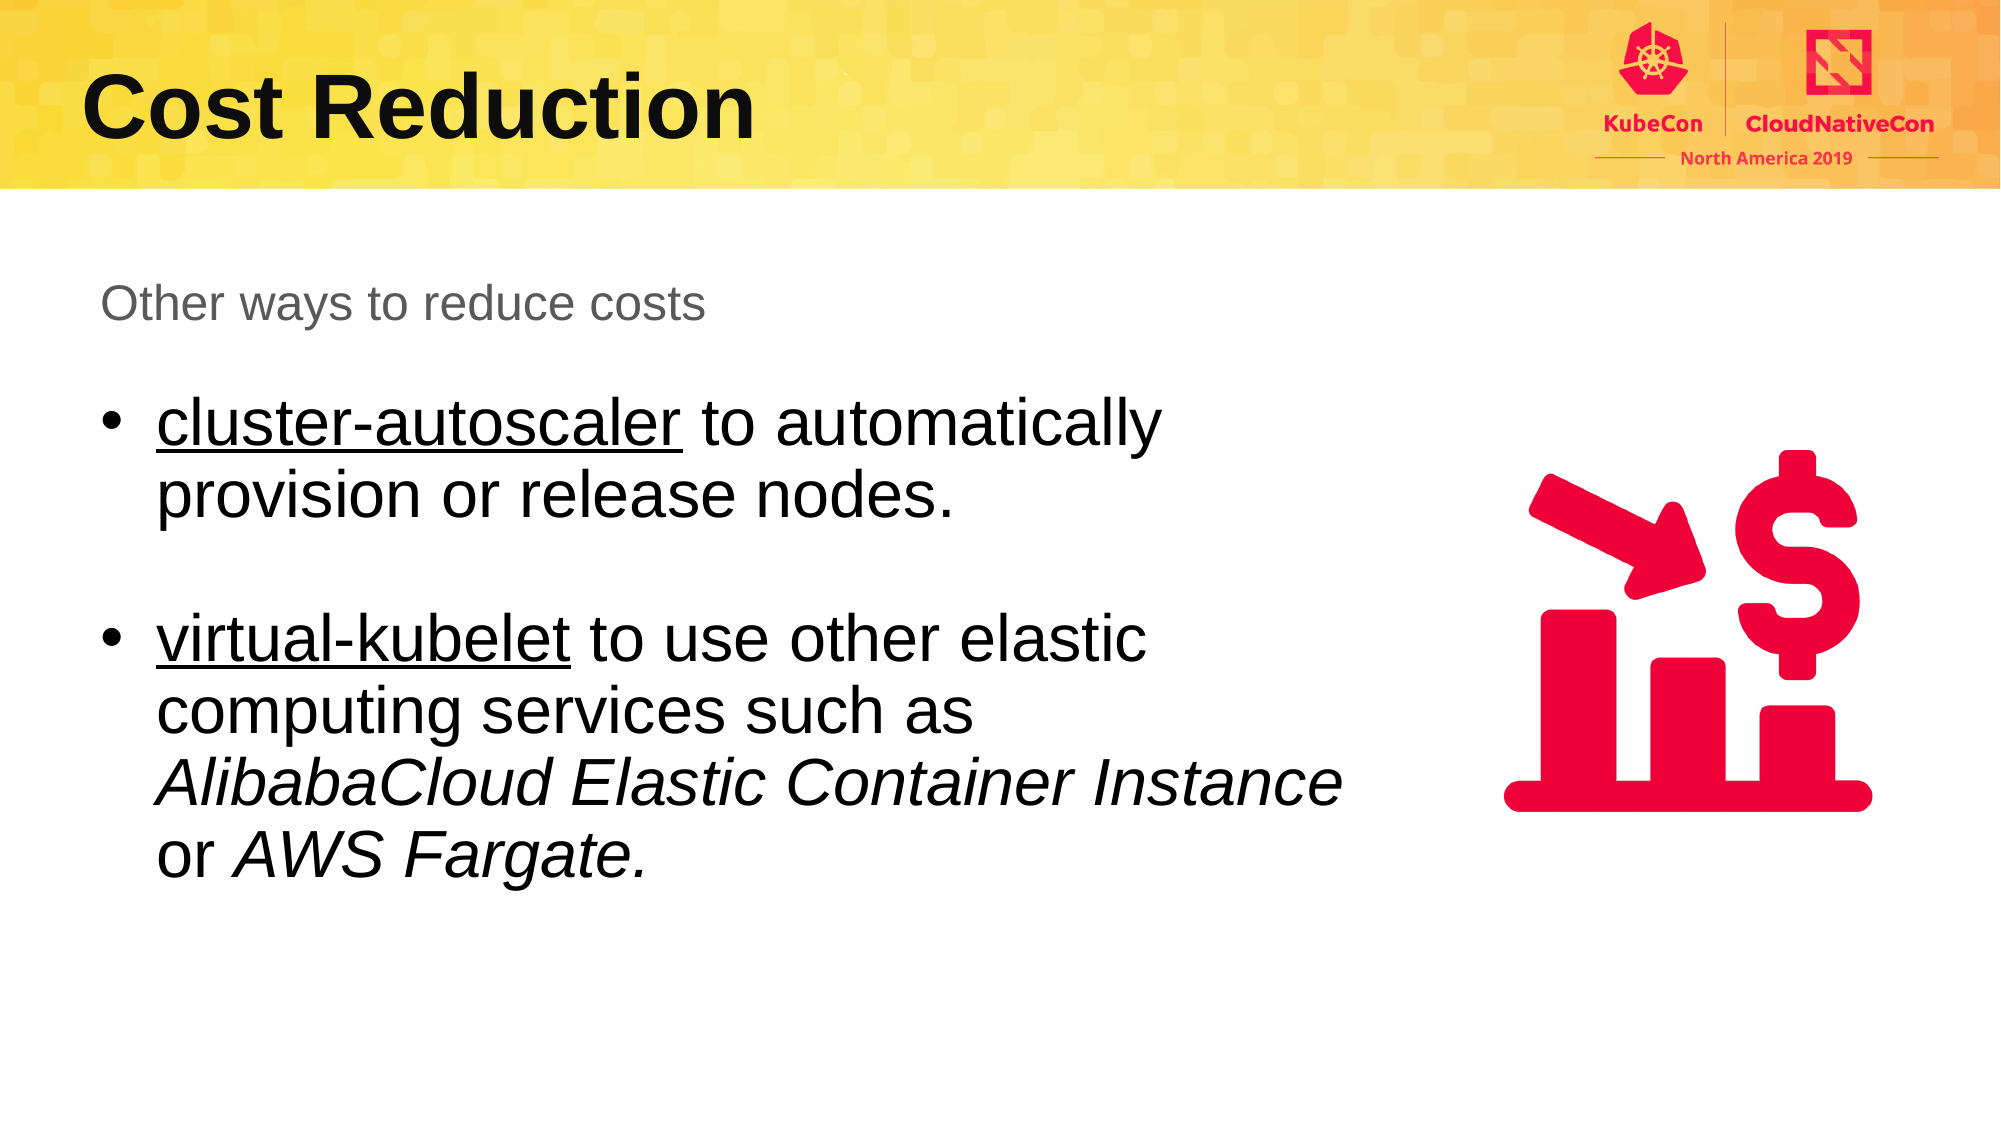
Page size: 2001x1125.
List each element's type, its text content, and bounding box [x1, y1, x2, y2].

text_box Cost Reduction [66, 0, 1792, 218]
picture [0, 0, 2001, 1125]
text_box Other ways to reduce costs [85, 195, 1811, 413]
text_box cluster-autoscaler to automatically provision or release nodes. virtual-kubelet to use other elastic computing services such as AlibabaCloud Elastic Container Instance or AWS Fargate. [85, 413, 1446, 918]
